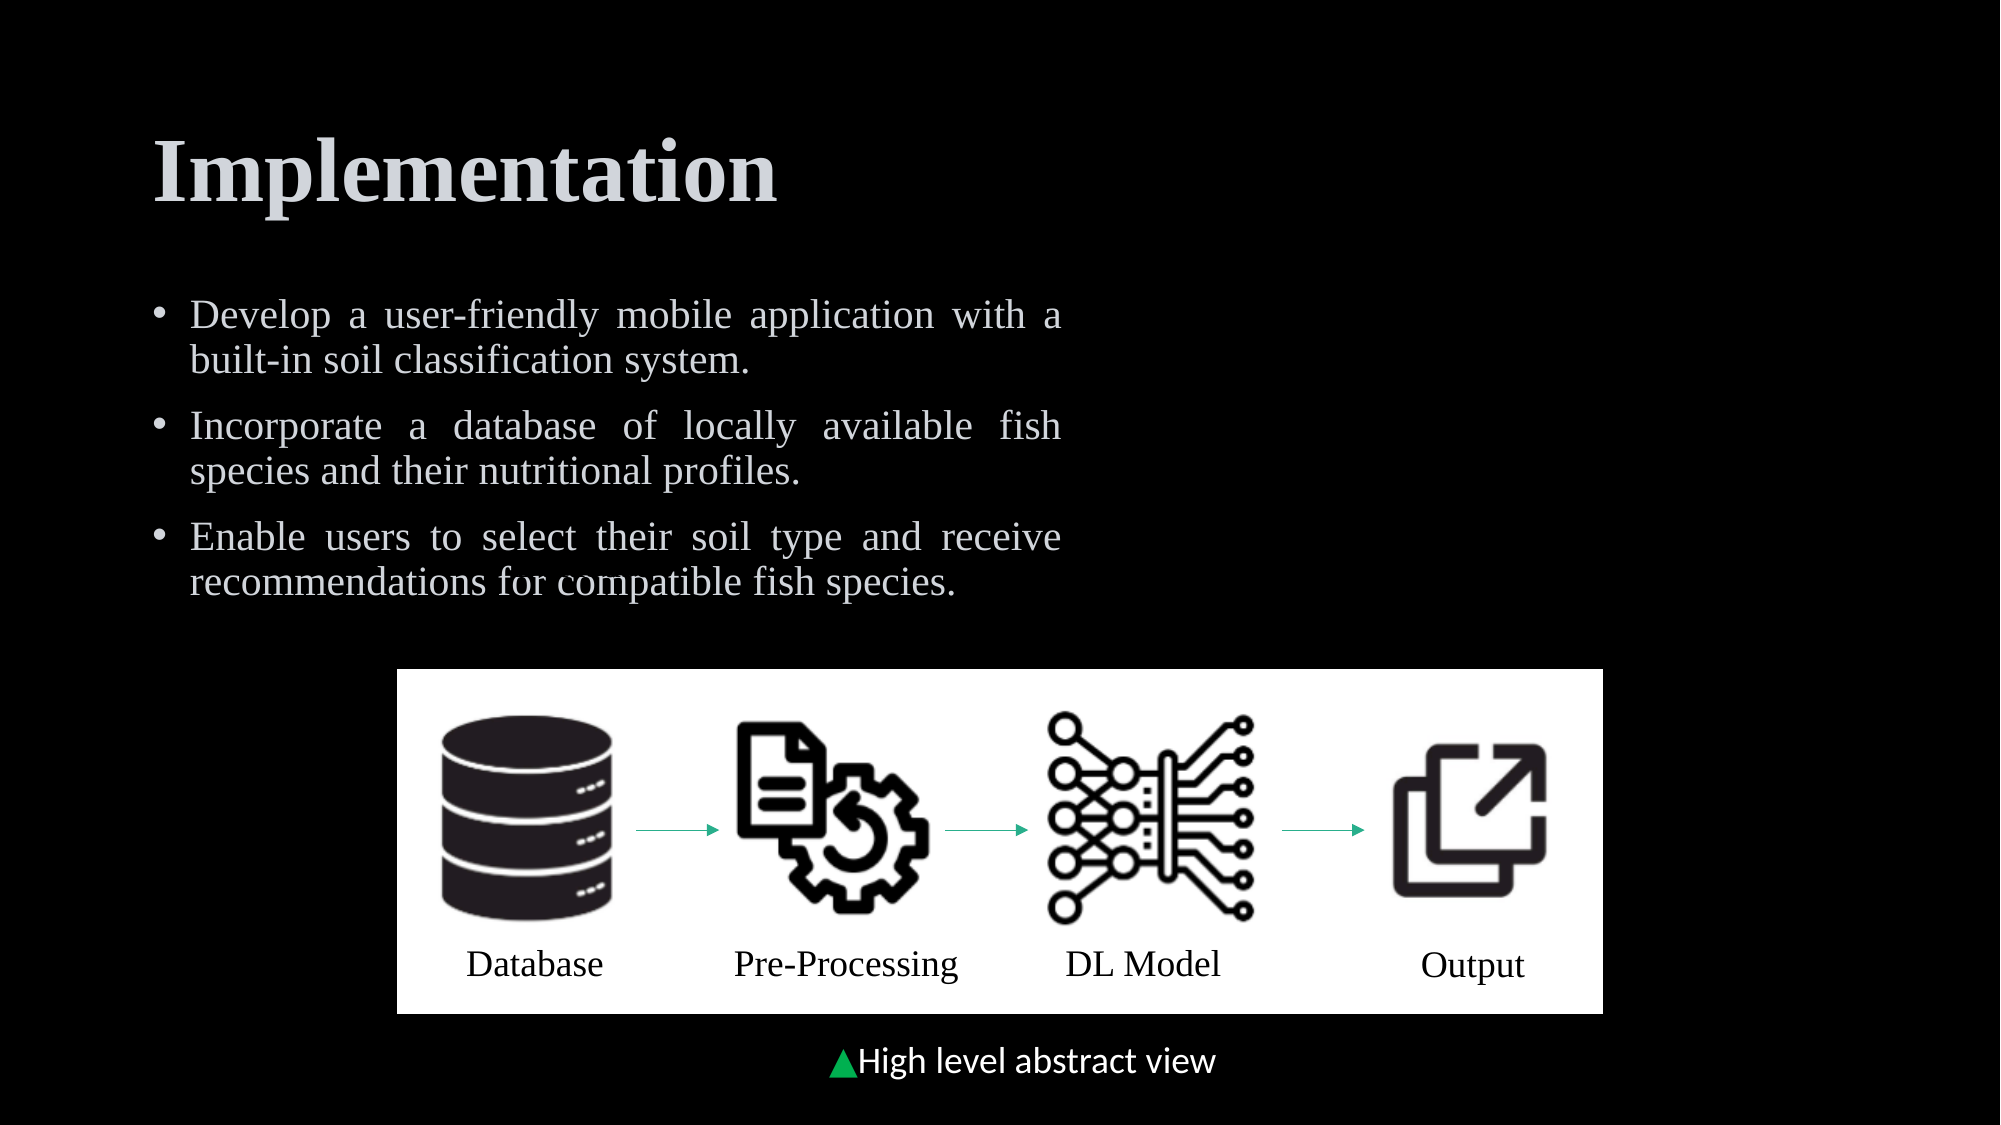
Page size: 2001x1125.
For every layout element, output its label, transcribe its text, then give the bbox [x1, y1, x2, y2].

text_box Implementation [137, 111, 1078, 233]
text_box ▲High level abstract view [814, 1028, 1243, 1089]
text_box Database [499, 532, 1500, 593]
list Develop a user-friendly mobile application with a built-in soil classification system. Incorporate a database of locally available fish species and their nutritional profiles. Enable users to select their soil type and receive recommendations for compatible fish species. [137, 285, 1078, 617]
picture [397, 669, 1603, 1014]
